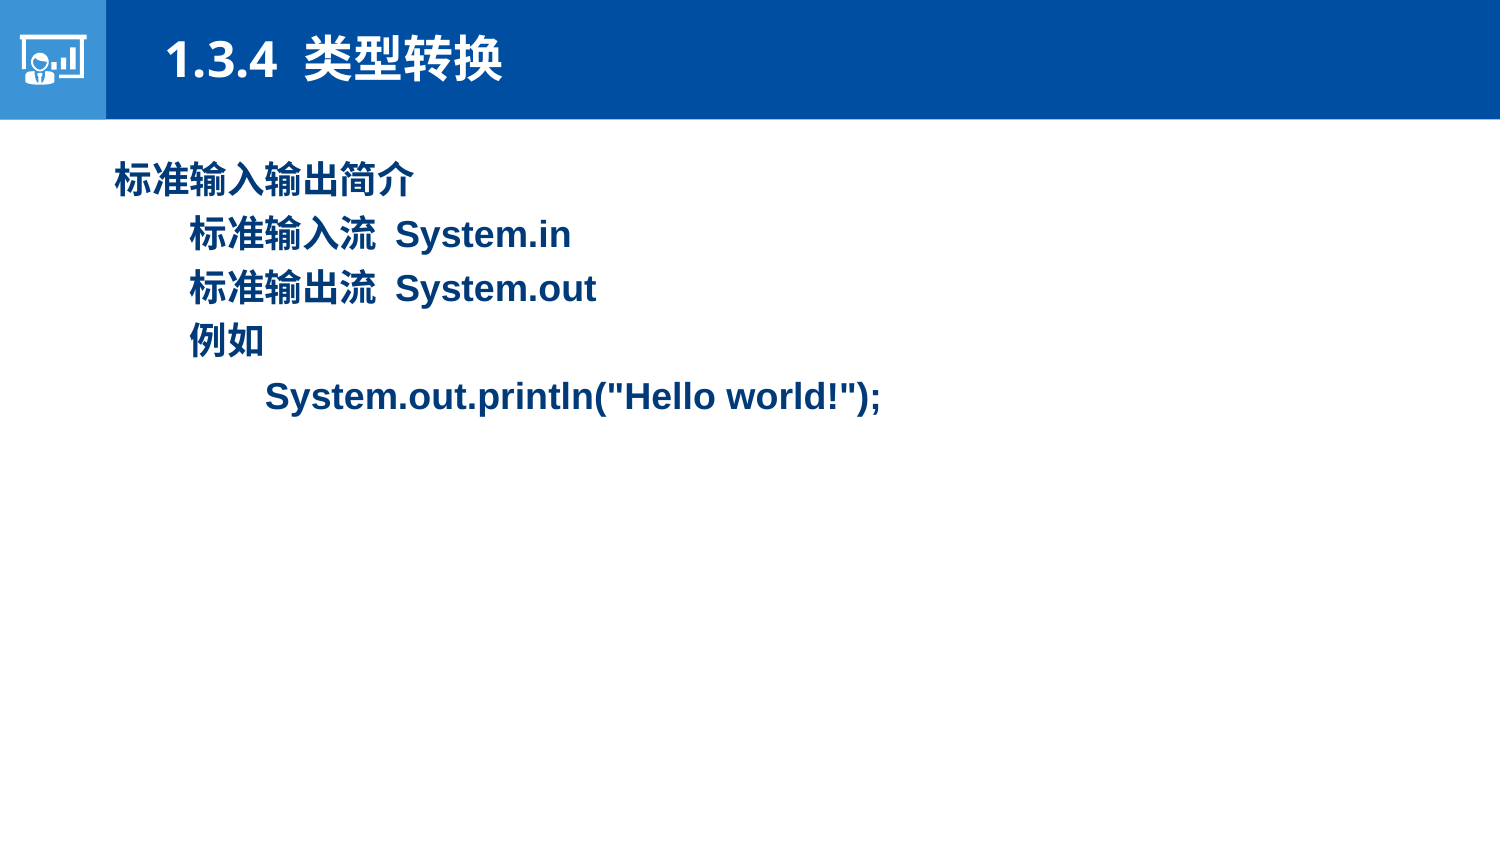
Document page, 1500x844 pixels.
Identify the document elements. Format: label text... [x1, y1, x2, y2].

text_box 1.3.4 类型转换 [149, 20, 530, 95]
text_box 标准输入输出简介 标准输入流 System.in 标准输出流 System.out 例如 System.out.println("Hello world!"); [100, 148, 951, 424]
